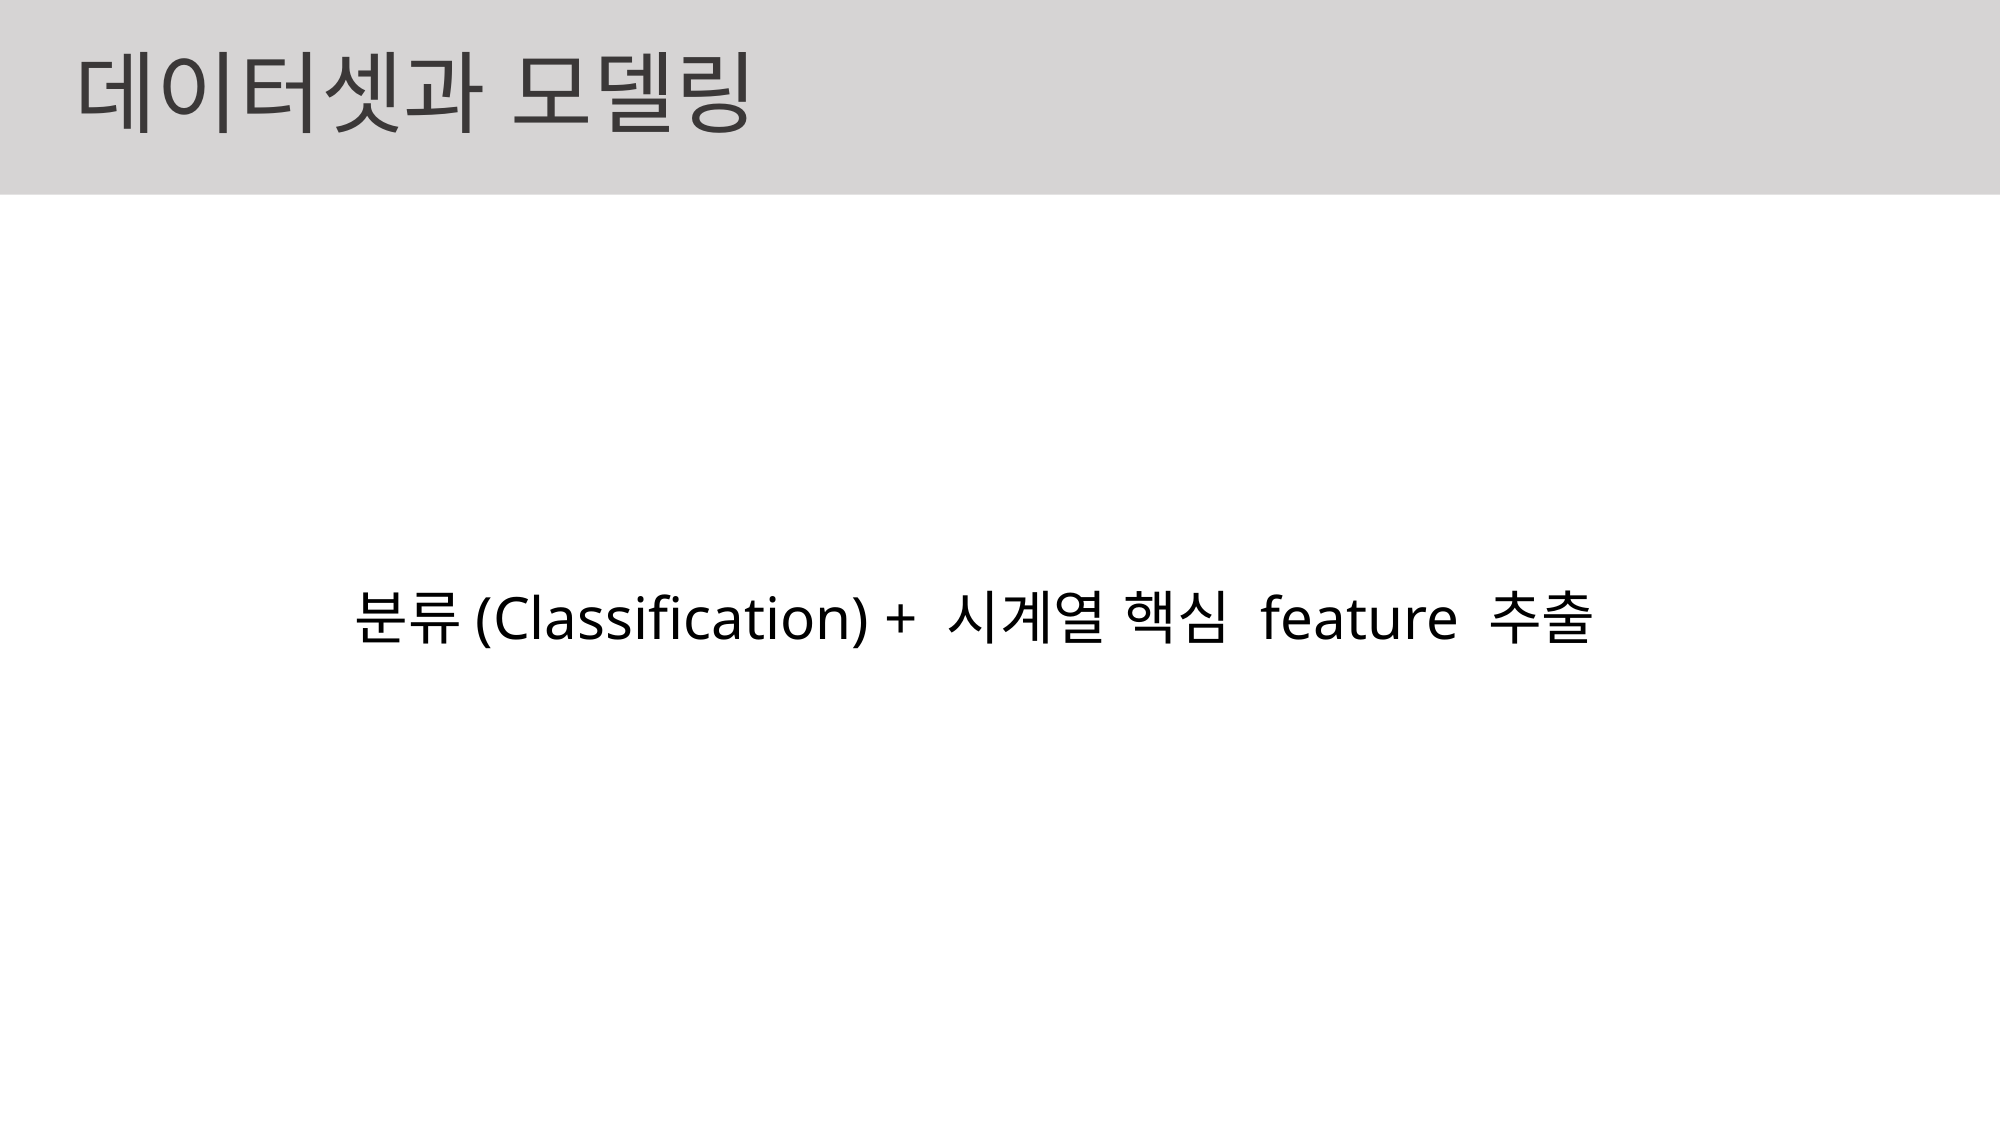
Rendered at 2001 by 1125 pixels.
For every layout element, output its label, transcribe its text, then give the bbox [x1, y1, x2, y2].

text_box [0, 0, 2000, 195]
list 분류(Classification) + 시계열 핵심 feature 추출 [339, 581, 1611, 725]
title 데이터셋과 모델링 [59, 43, 1654, 152]
